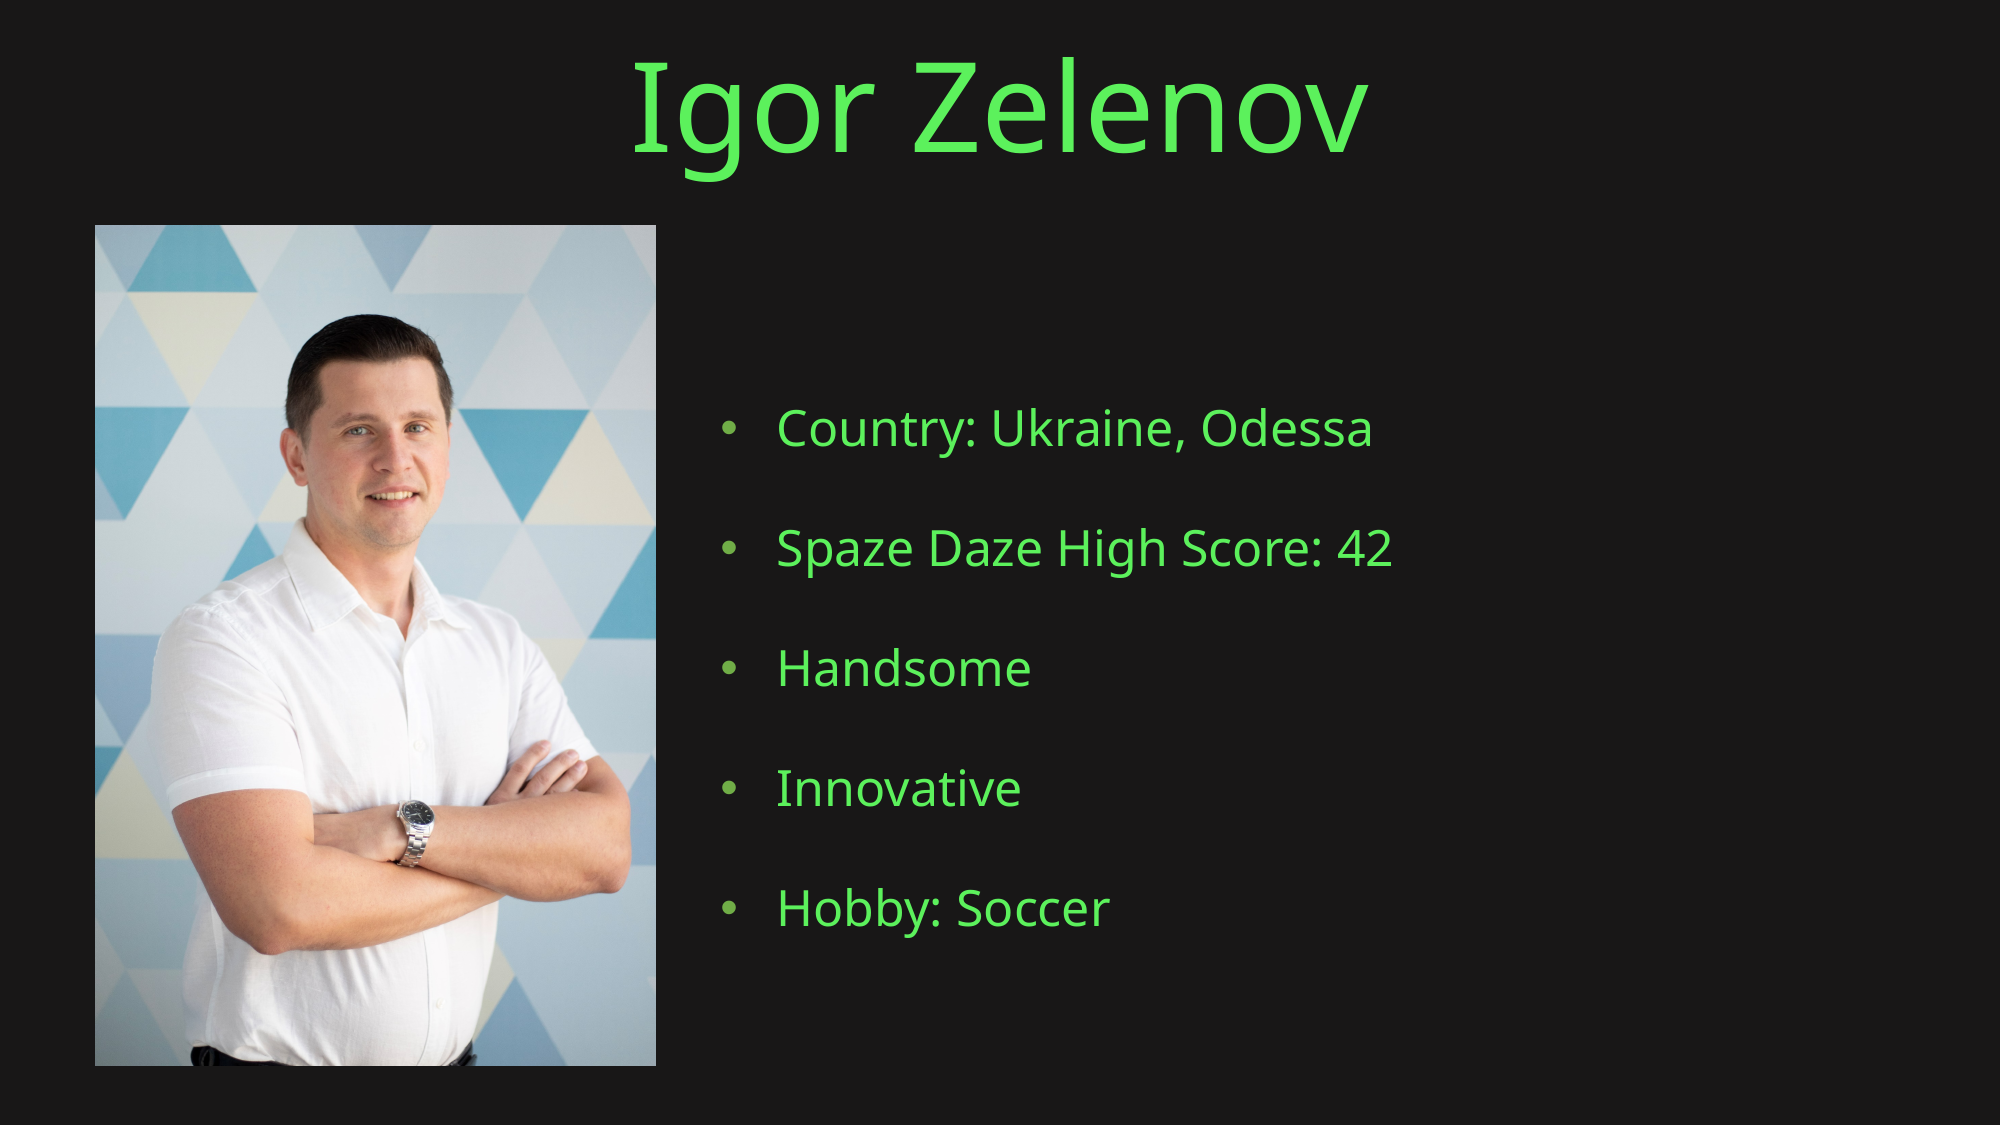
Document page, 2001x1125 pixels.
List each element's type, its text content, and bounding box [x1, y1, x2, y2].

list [95, 225, 656, 1066]
title Igor Zelenov [137, 0, 1863, 226]
text_box Country: Ukraine, Odessa Spaze Daze High Score: 42 Handsome Innovative Hobby: Soccer [705, 329, 1761, 945]
